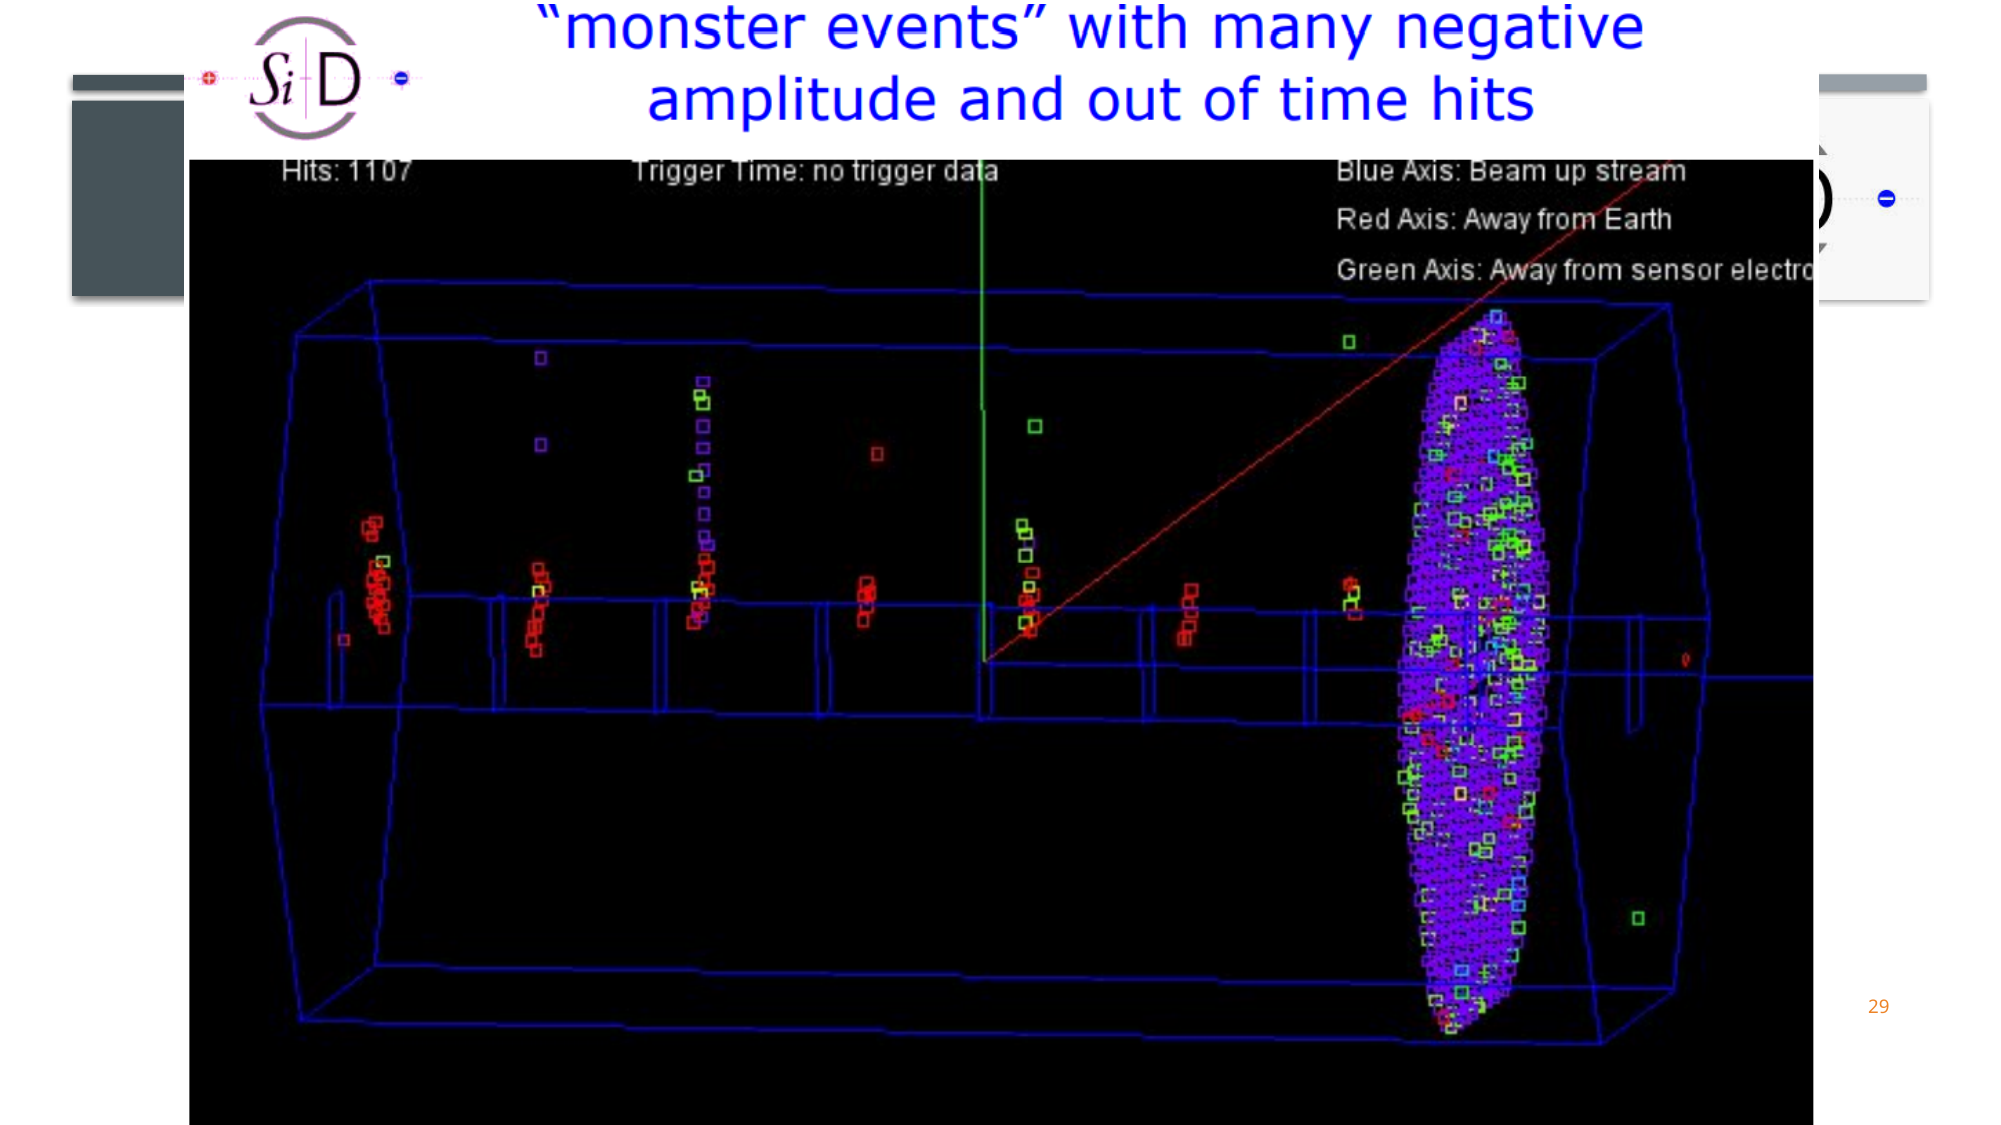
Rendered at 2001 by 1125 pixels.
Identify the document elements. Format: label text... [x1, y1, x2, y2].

picture [183, 3, 1929, 1125]
slide_number 29 [1826, 977, 1905, 1037]
